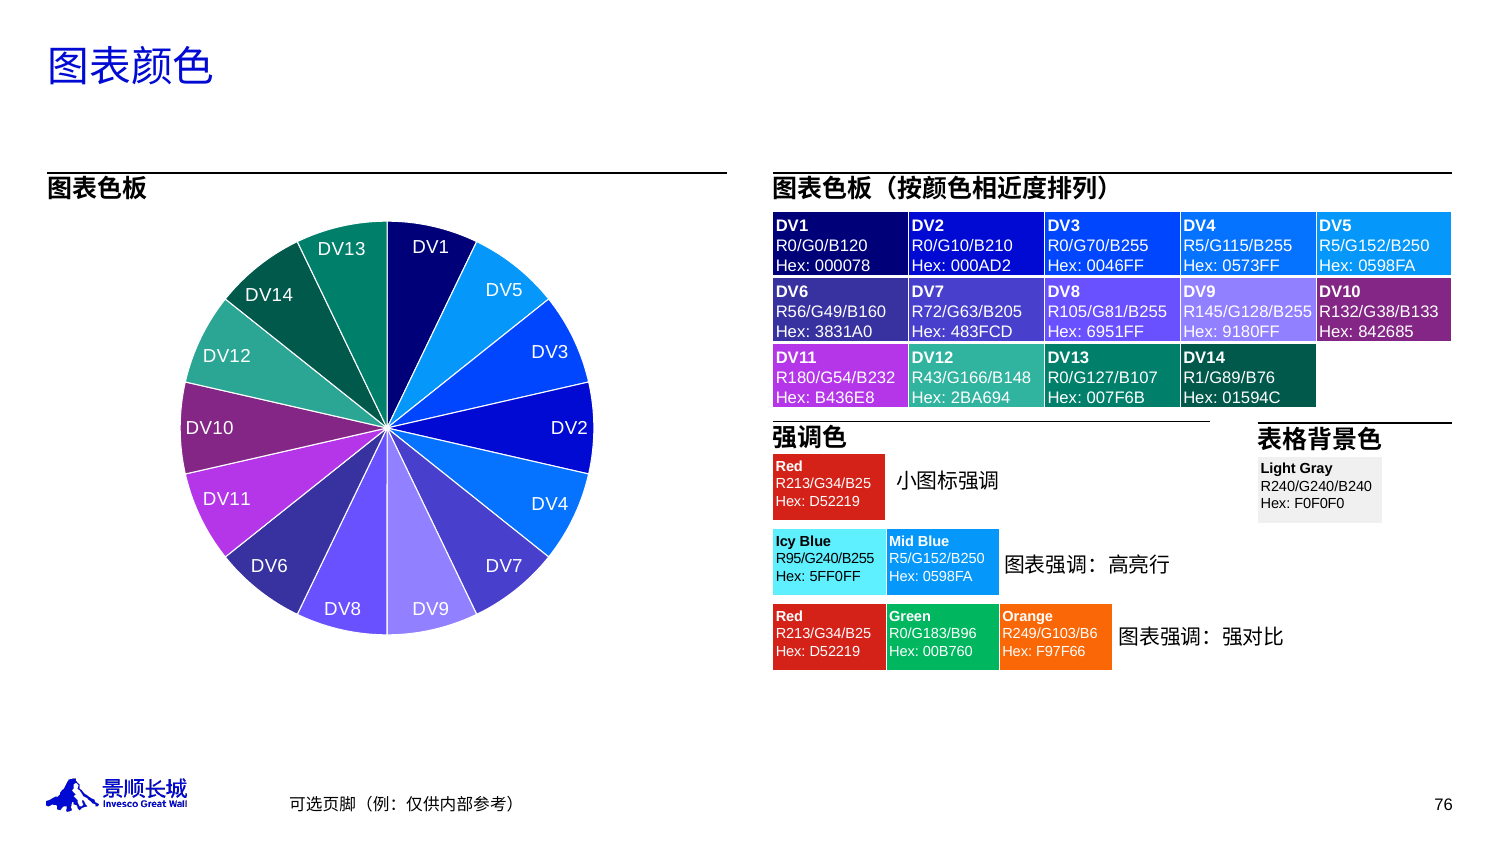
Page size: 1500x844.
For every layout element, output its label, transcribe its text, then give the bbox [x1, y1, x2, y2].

text_box DV6 R56/G49/B160 Hex: 3831A0 [771, 276, 911, 342]
text_box DV1 R0/G0/B120 Hex: 000078 [771, 210, 907, 276]
chart [46, 174, 728, 646]
text_box DV2 R0/G10/B210 Hex: 000AD2 [907, 210, 1047, 276]
text_box DV4 R5/G115/B255 Hex: 0573FF [1178, 210, 1318, 276]
text_box DV14 R1/G89/B76 Hex: 01594C [1182, 342, 1318, 410]
text_box DV13 R0/G127/B107 Hex: 007F6B [1042, 342, 1182, 410]
text_box 图表色板（按颜色相近度排列） [772, 178, 1453, 203]
text_box 图表强调：强对比 [1118, 623, 1285, 649]
text_box 表格背景色 [1257, 428, 1452, 455]
text_box DV11 R180/G54/B232 Hex: B436E8 [771, 342, 907, 410]
picture [46, 778, 187, 812]
text_box DV12 R43/G166/B148 Hex: 2BA694 [907, 342, 1042, 410]
text_box Red R213/G34/B25 Hex: D52219 [771, 601, 884, 673]
text_box DV8 R105/G81/B255 Hex: 6951FF [1042, 276, 1182, 342]
text_box DV7 R72/G63/B205 Hex: 483FCD [911, 276, 1042, 342]
text_box Mid Blue R5/G152/B250 Hex: 0598FA [888, 526, 1001, 598]
text_box Green R0/G183/B96 Hex: 00B760 [884, 601, 1001, 673]
footer 可选页脚（例：仅供内部参考） [289, 792, 1258, 815]
text_box 小图标强调 [896, 467, 1000, 493]
text_box DV10 R132/G38/B133 Hex: 842685 [1314, 276, 1454, 344]
slide_number 76 [1394, 792, 1453, 815]
text_box DV5 R5/G152/B250 Hex: 0598FA [1318, 210, 1454, 276]
title 图表颜色 [47, 39, 1454, 148]
text_box Red R213/G34/B25 Hex: D52219 [771, 451, 888, 523]
text_box DV3 R0/G70/B255 Hex: 0046FF [1047, 210, 1178, 276]
text_box Icy Blue R95/G240/B255 Hex: 5FF0FF [771, 526, 888, 598]
text_box 图表强调：高亮行 [1004, 551, 1171, 577]
text_box Orange R249/G103/B6 Hex: F97F66 [1001, 601, 1115, 673]
text_box DV9 R145/G128/B255 Hex: 9180FF [1182, 276, 1314, 342]
text_box Light Gray R240/G240/B240 Hex: F0F0F0 [1255, 454, 1384, 525]
text_box 强调色 [772, 427, 1181, 452]
